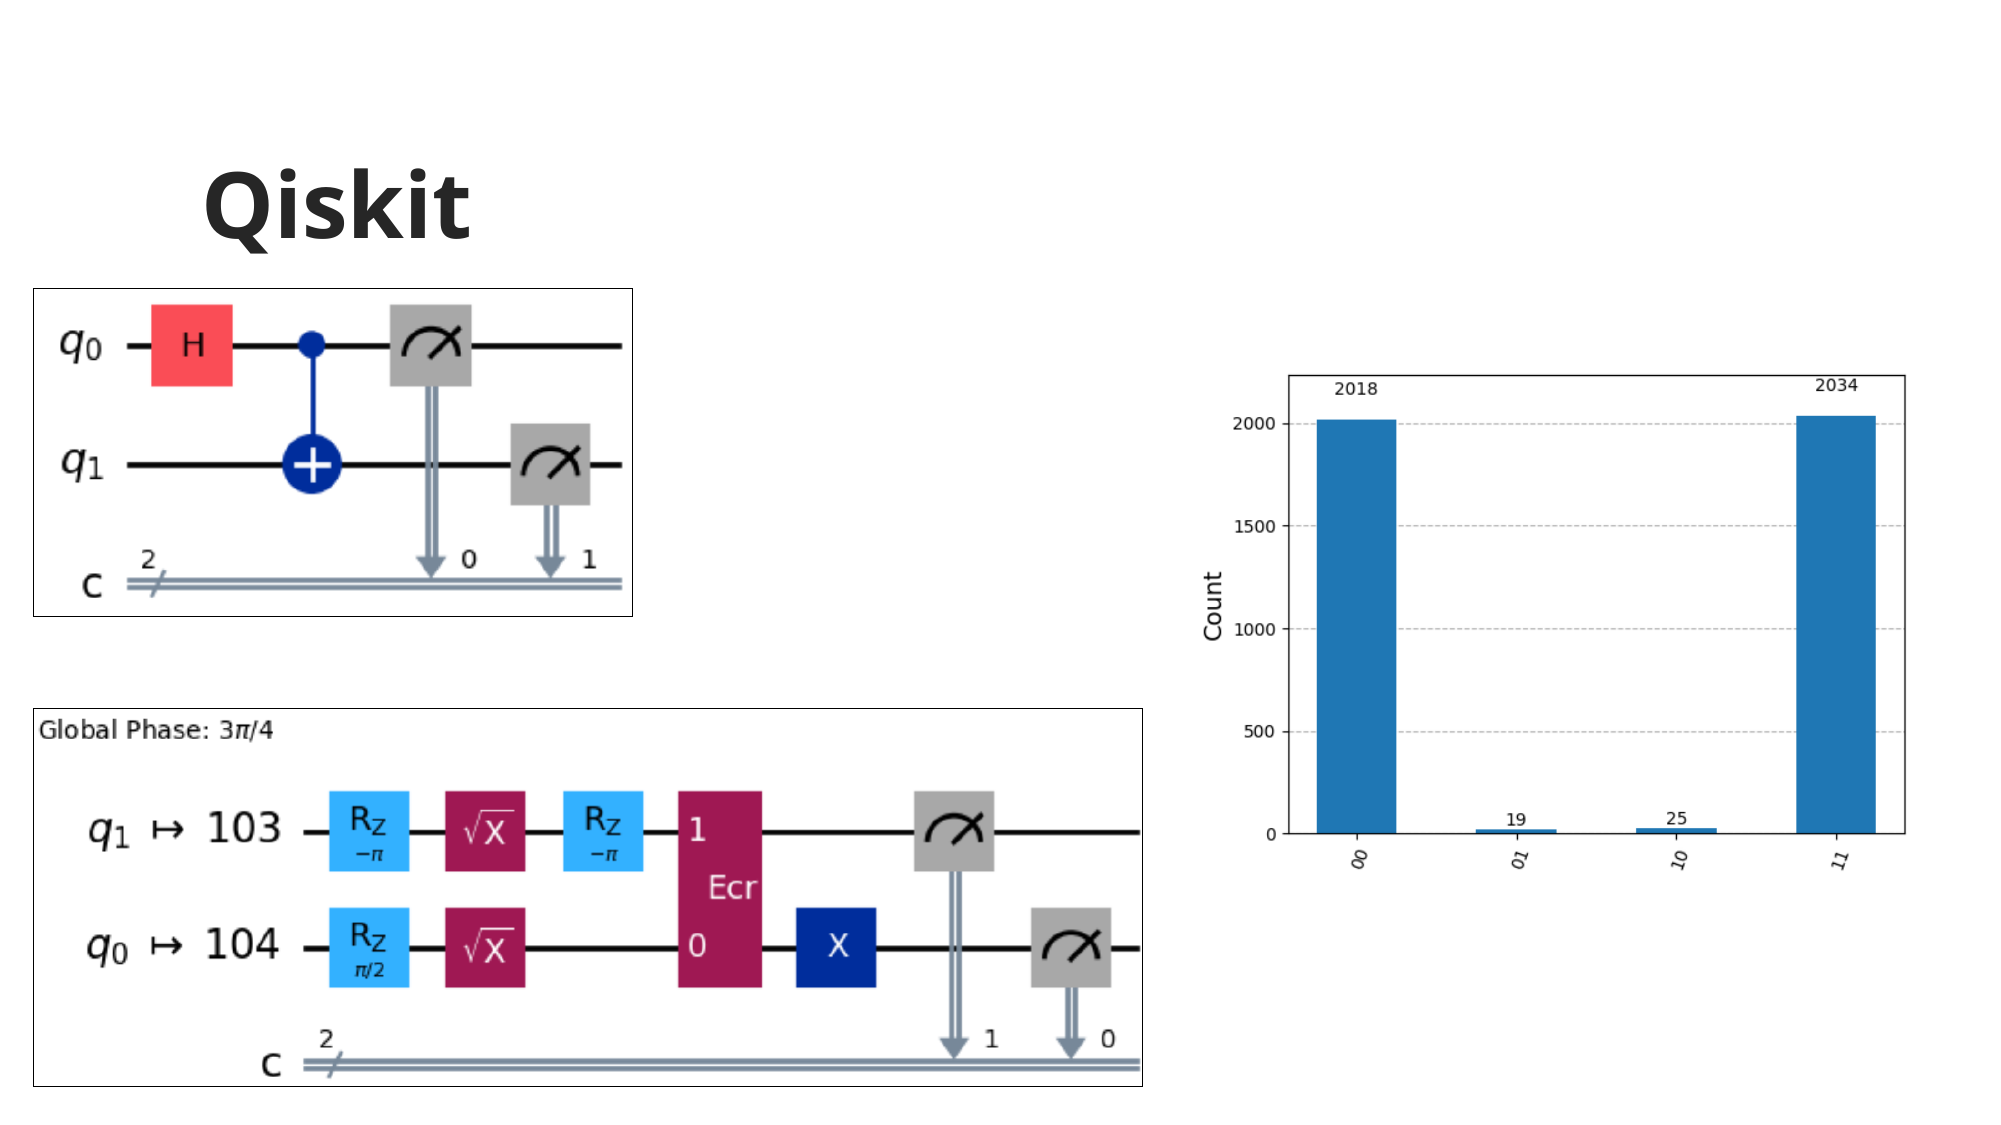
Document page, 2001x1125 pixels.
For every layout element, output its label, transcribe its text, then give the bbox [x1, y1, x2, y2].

title Qiskit [186, 99, 1190, 319]
picture [32, 708, 1143, 1087]
picture [32, 288, 633, 617]
picture [1188, 302, 1984, 900]
